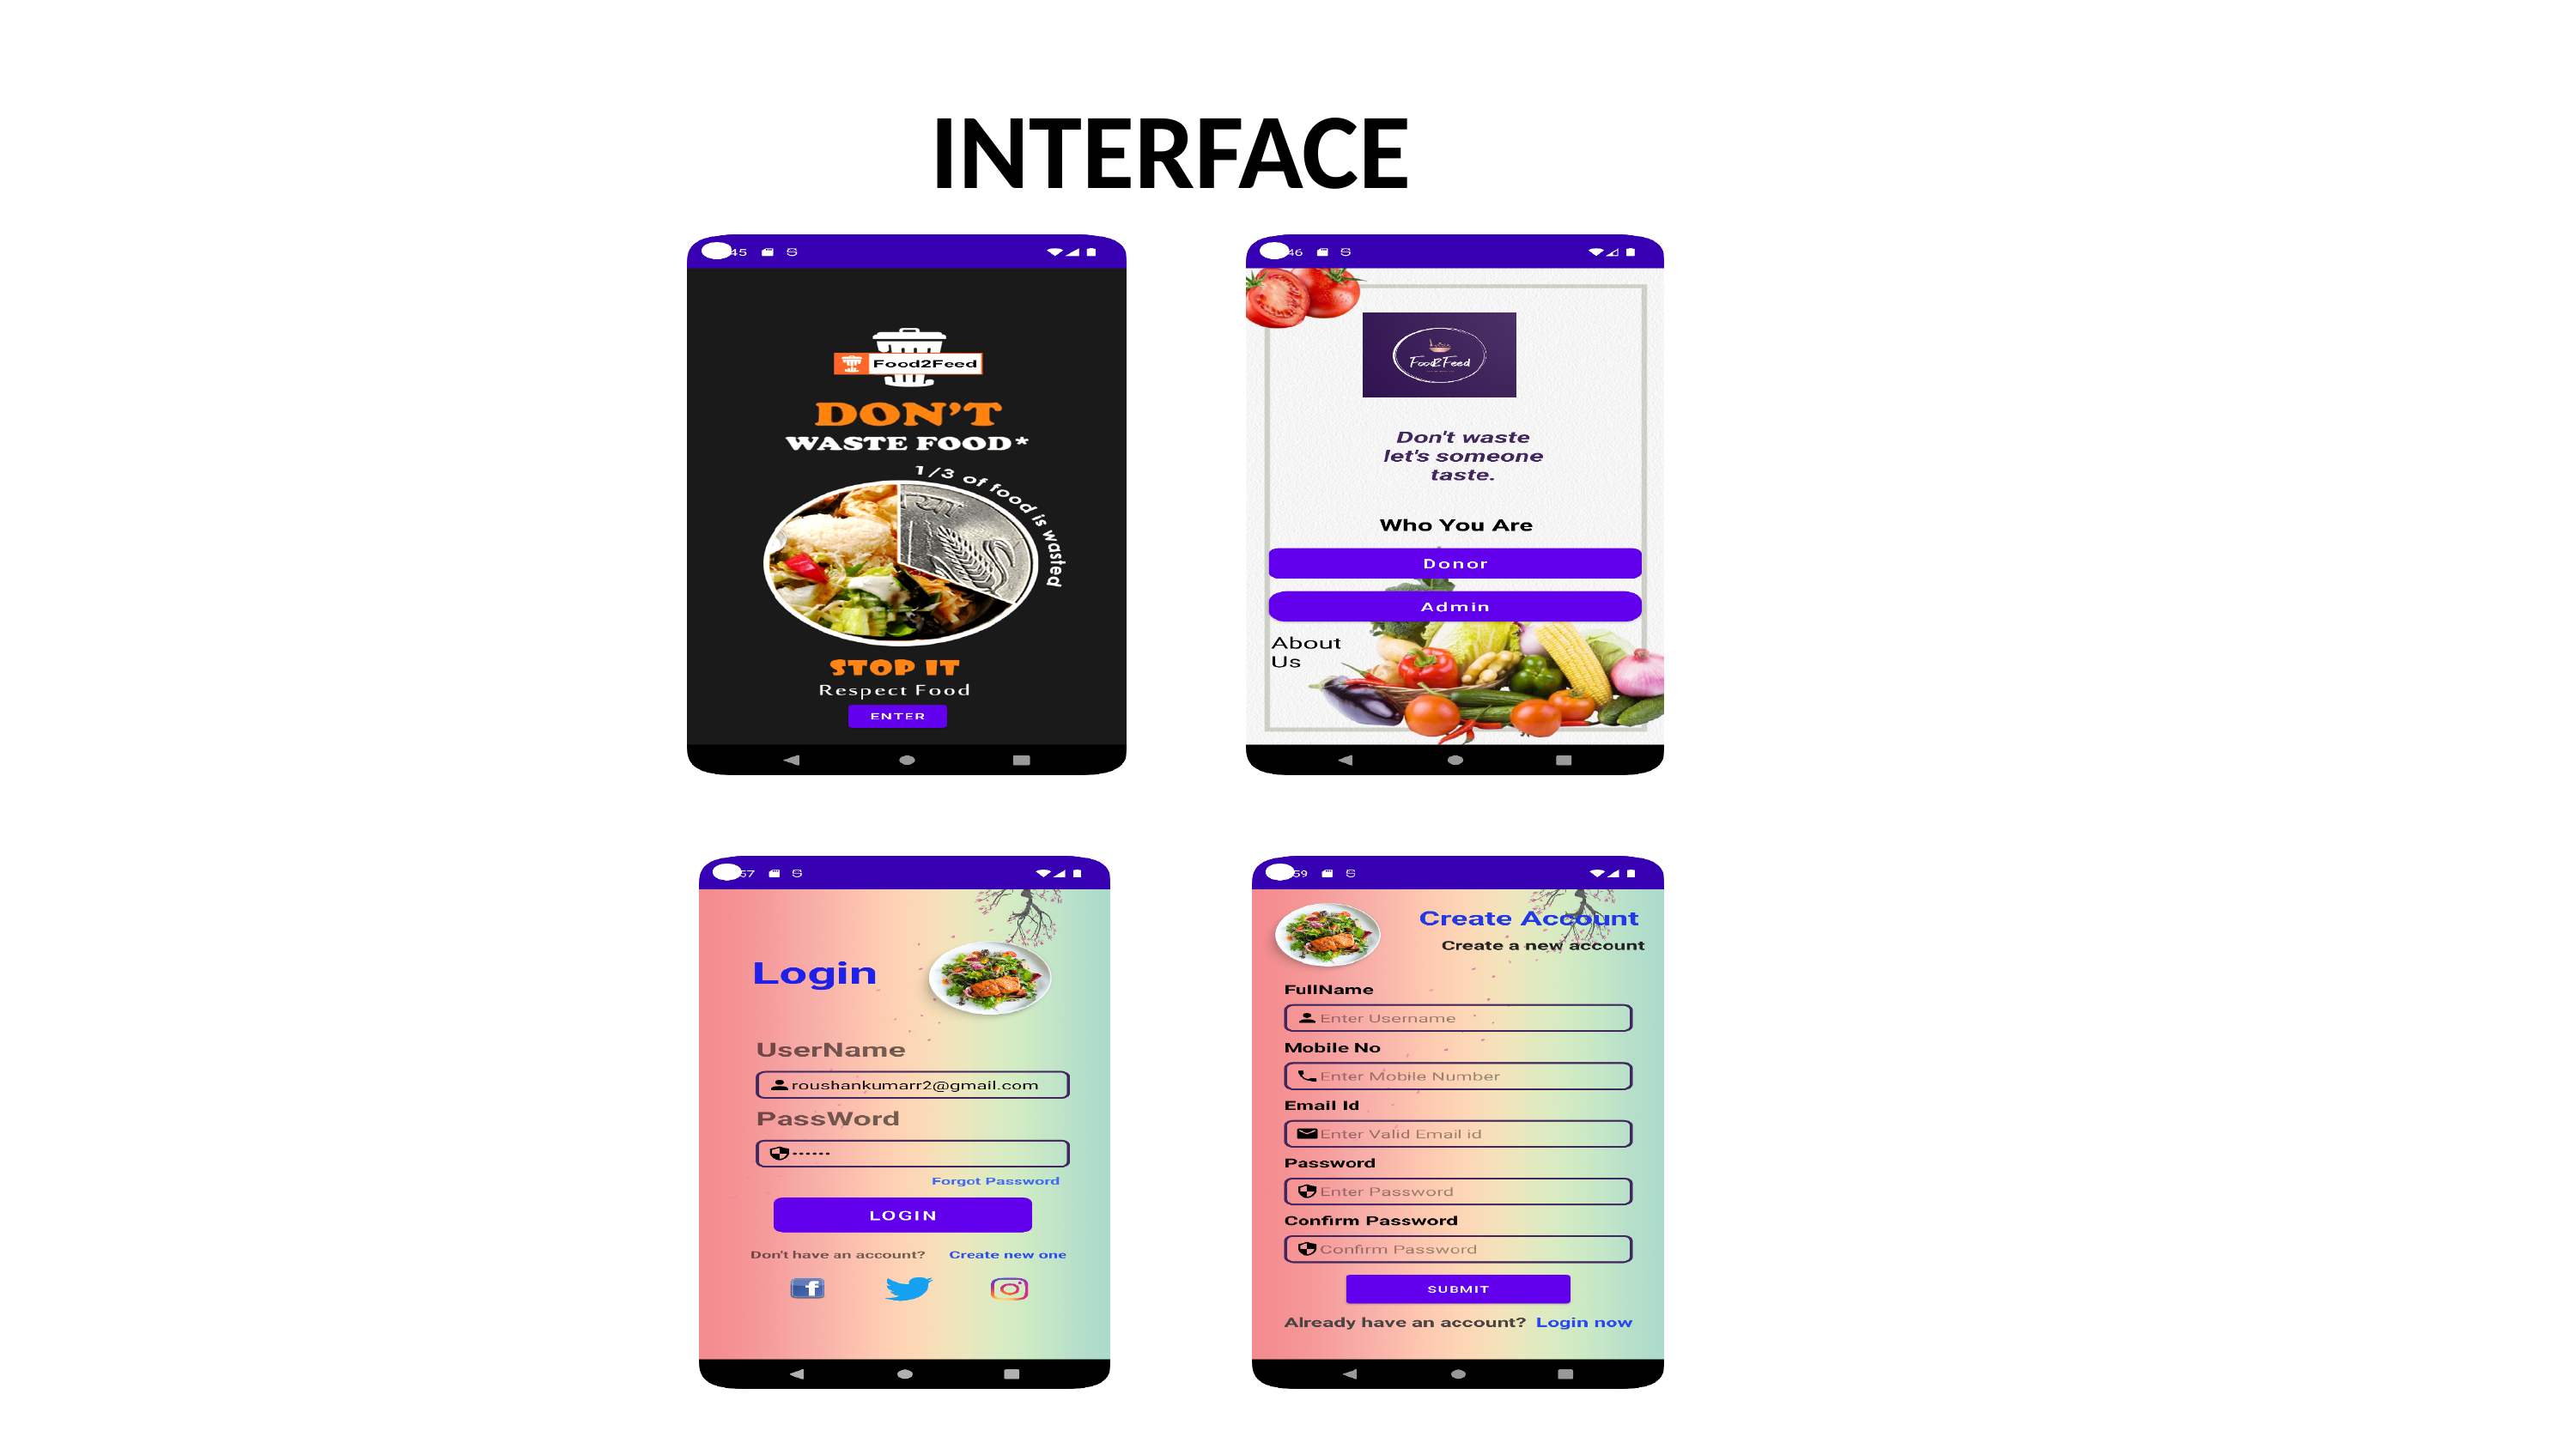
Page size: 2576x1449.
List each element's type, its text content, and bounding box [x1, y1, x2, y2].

text_box INTERFACE [917, 74, 2173, 216]
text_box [686, 234, 1664, 1389]
